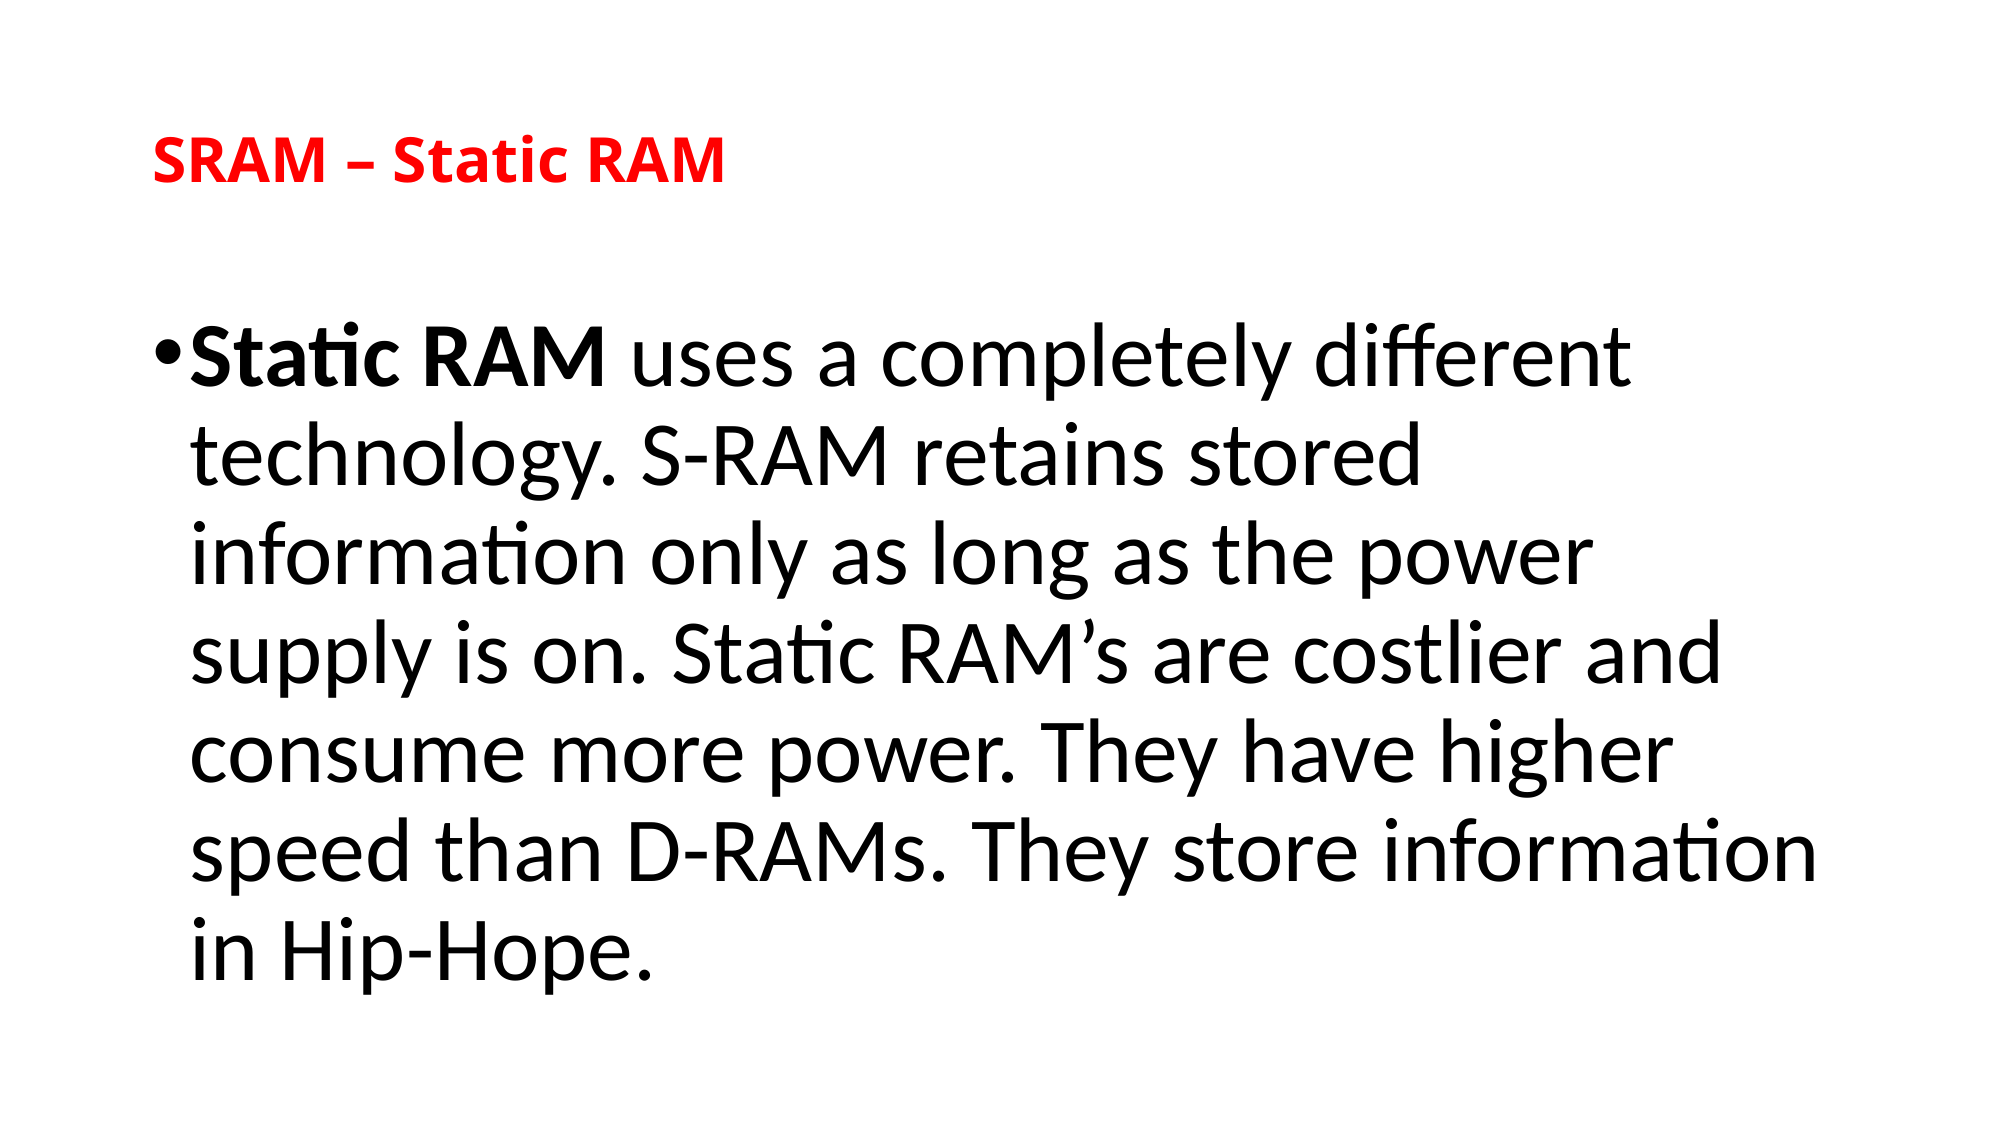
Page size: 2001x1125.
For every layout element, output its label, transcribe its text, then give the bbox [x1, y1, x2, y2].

list Static RAM uses a completely different technology. S-RAM retains stored information only as long as the power supply is on. Static RAM’s are costlier and consume more power. They have higher speed than D-RAMs. They store information in Hip-Hope. [137, 299, 1863, 1014]
title SRAM – Static RAM [137, 59, 1863, 278]
